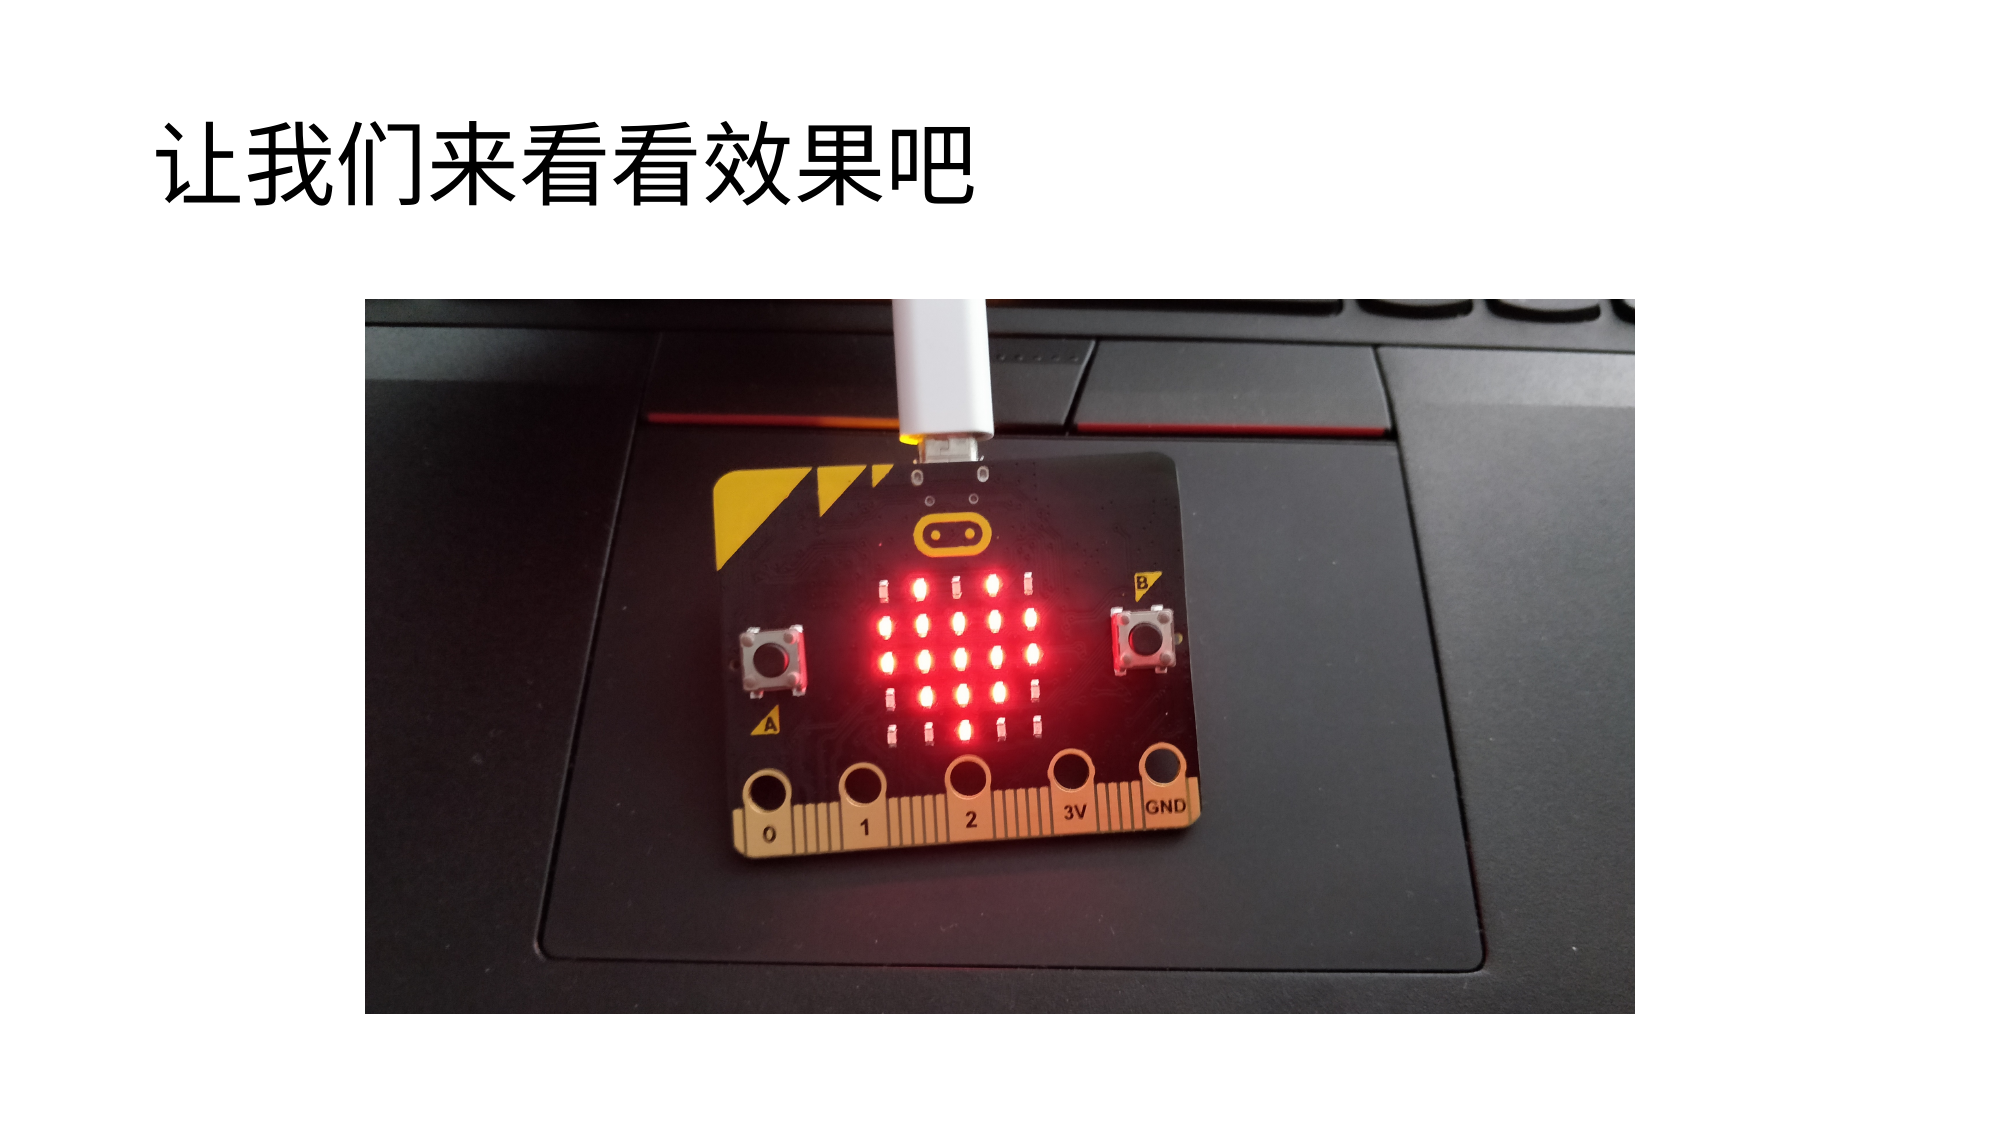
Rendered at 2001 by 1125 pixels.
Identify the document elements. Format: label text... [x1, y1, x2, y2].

title 让我们来看看效果吧 [137, 59, 1863, 278]
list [365, 299, 1635, 1014]
